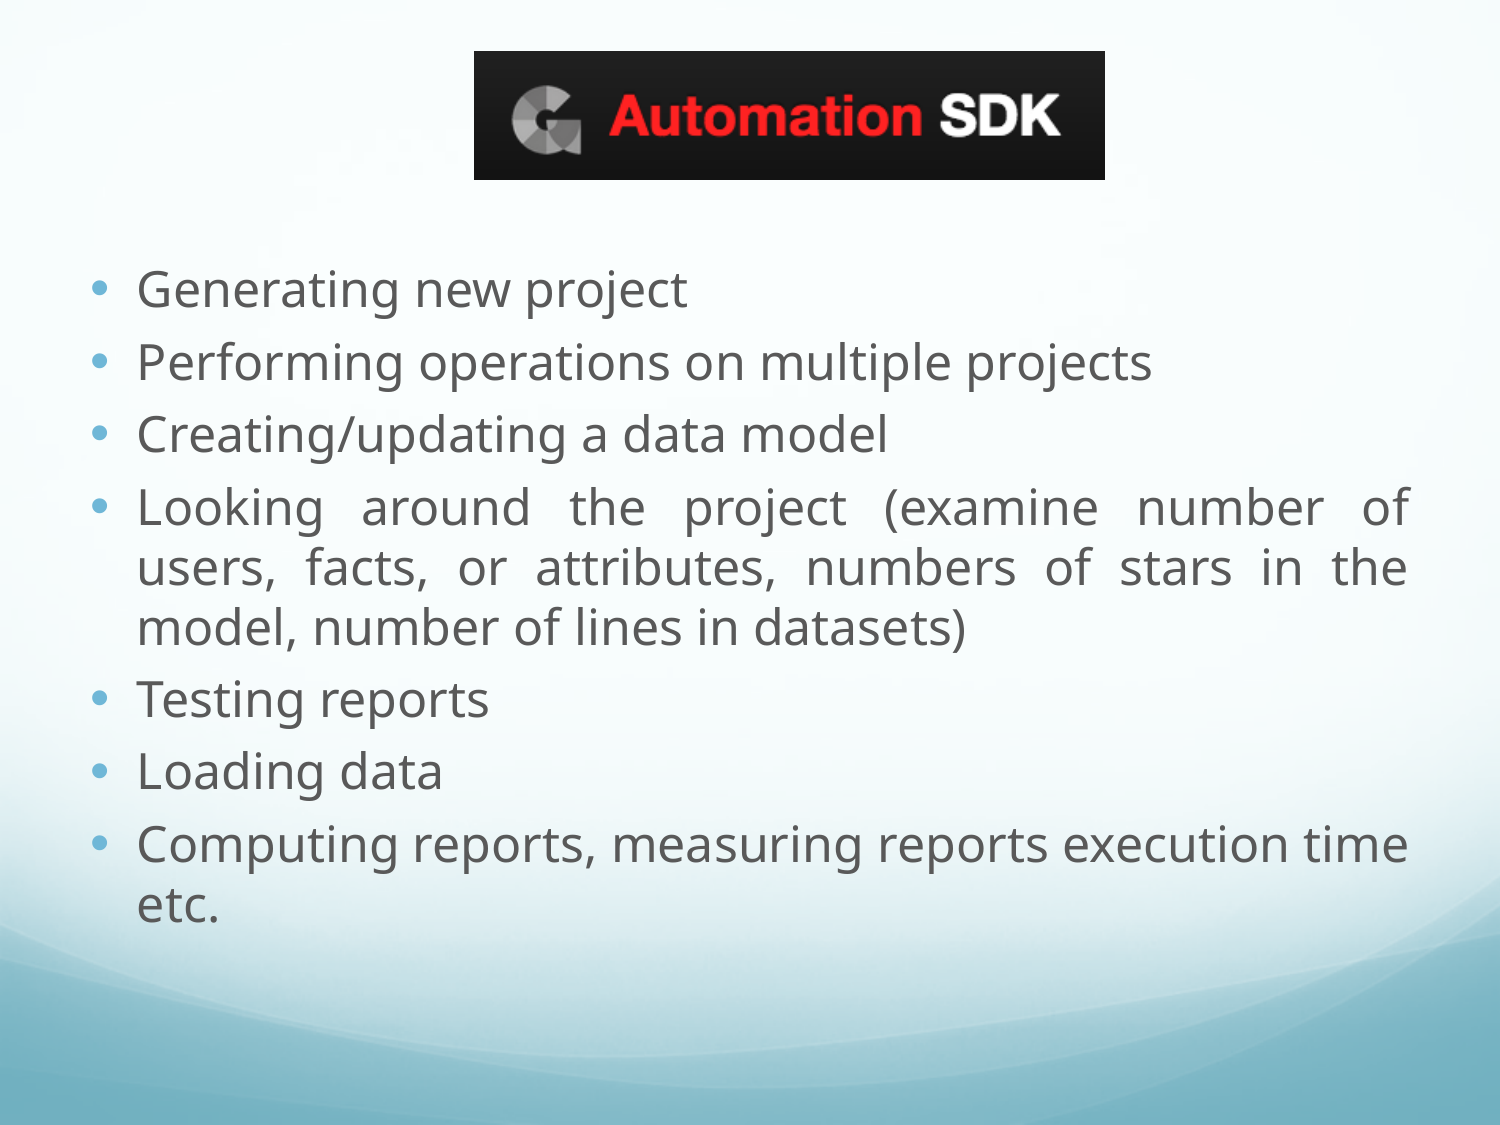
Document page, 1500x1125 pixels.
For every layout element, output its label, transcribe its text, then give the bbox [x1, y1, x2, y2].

list Generating new project Performing operations on multiple projects Creating/updating a data model Looking around the project (examine number of users, facts, or attributes, numbers of stars in the model, number of lines in datasets) Testing reports Loading data Computing reports, measuring reports execution time etc. [75, 249, 1425, 988]
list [474, 49, 1106, 182]
